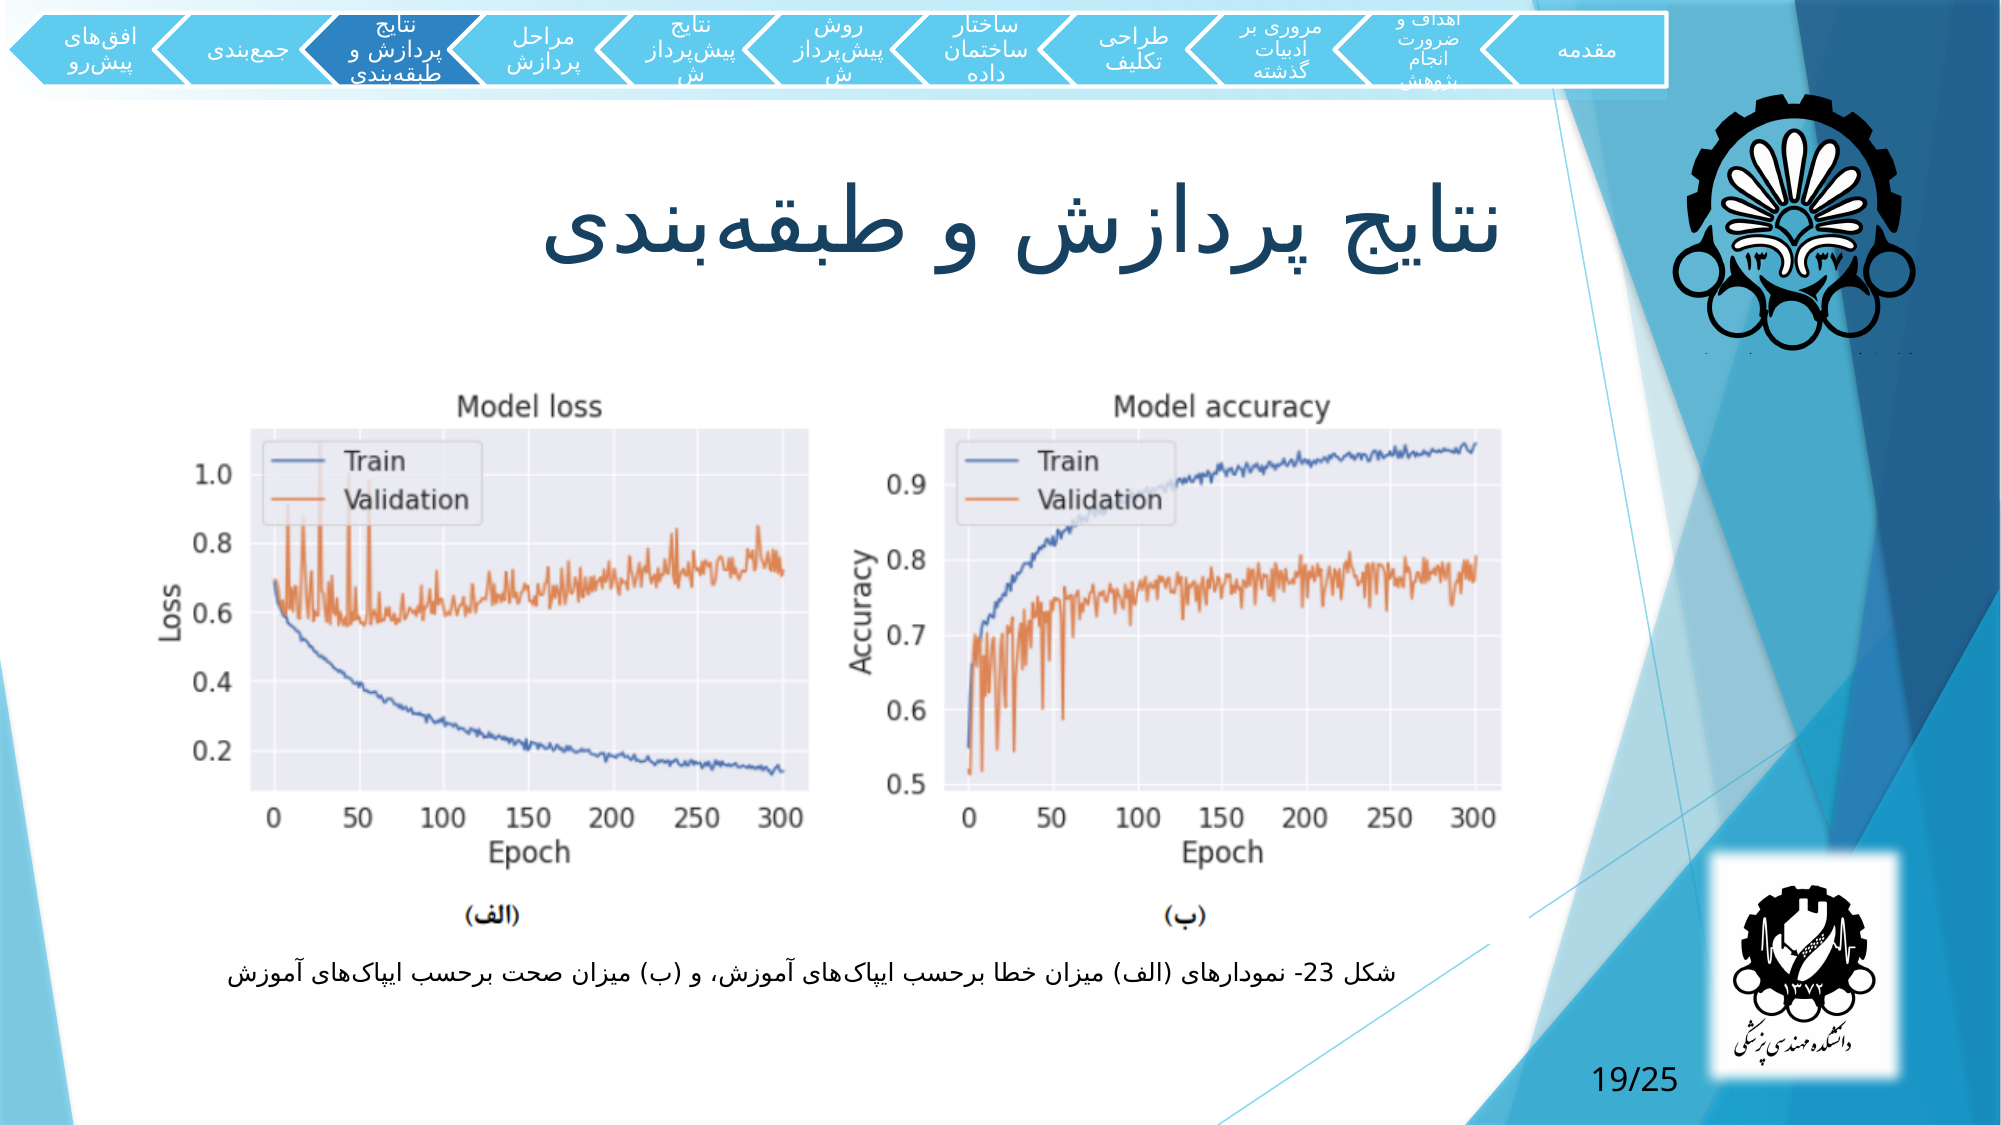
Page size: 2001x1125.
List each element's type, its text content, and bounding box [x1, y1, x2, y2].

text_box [5, 0, 1668, 100]
picture [1722, 864, 1887, 1067]
text_box شکل 23- نمودارهای (الف) میزان خطا برحسب ایپاک‌های آموزش، و (ب) میزان صحت برحسب ایپاک‌های آموزش [206, 953, 1418, 995]
picture [110, 353, 1529, 944]
picture [1661, 94, 1927, 354]
title نتایج پردازش و طبقه‌بندی [111, 152, 1522, 317]
slide_number 19/25 [1569, 1050, 1700, 1111]
